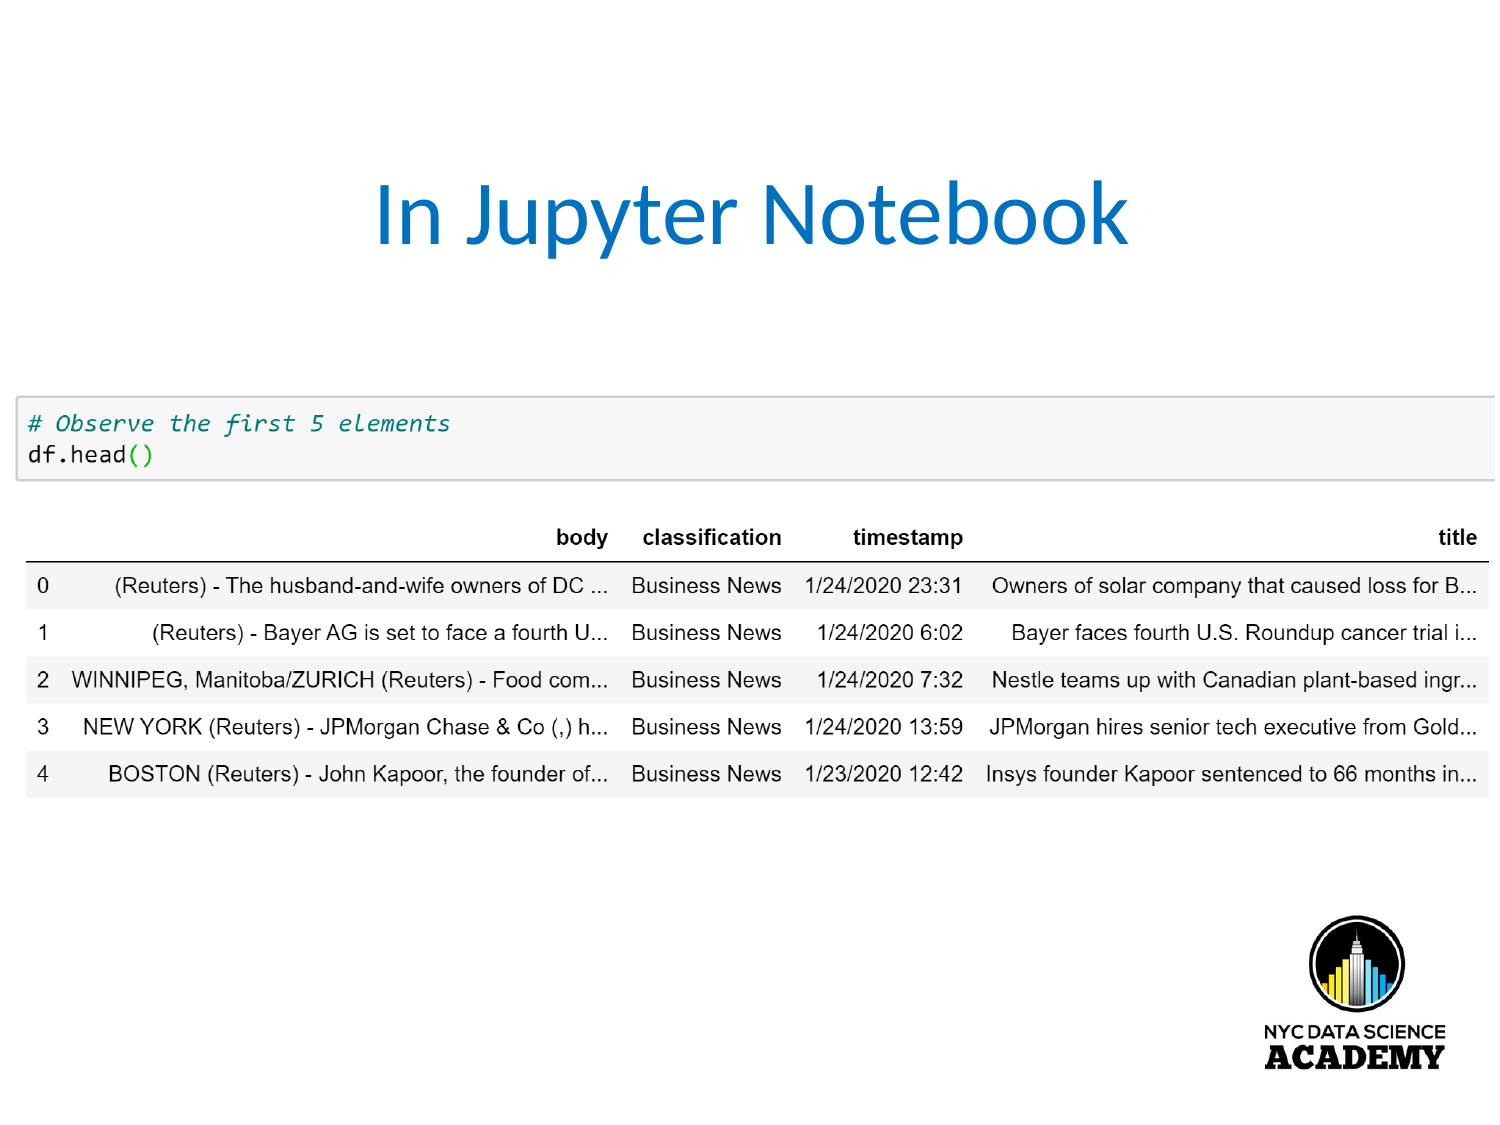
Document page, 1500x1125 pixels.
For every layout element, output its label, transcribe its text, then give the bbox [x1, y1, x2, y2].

picture [1237, 874, 1473, 1110]
picture [10, 387, 1495, 815]
title In Jupyter Notebook [77, 113, 1428, 302]
